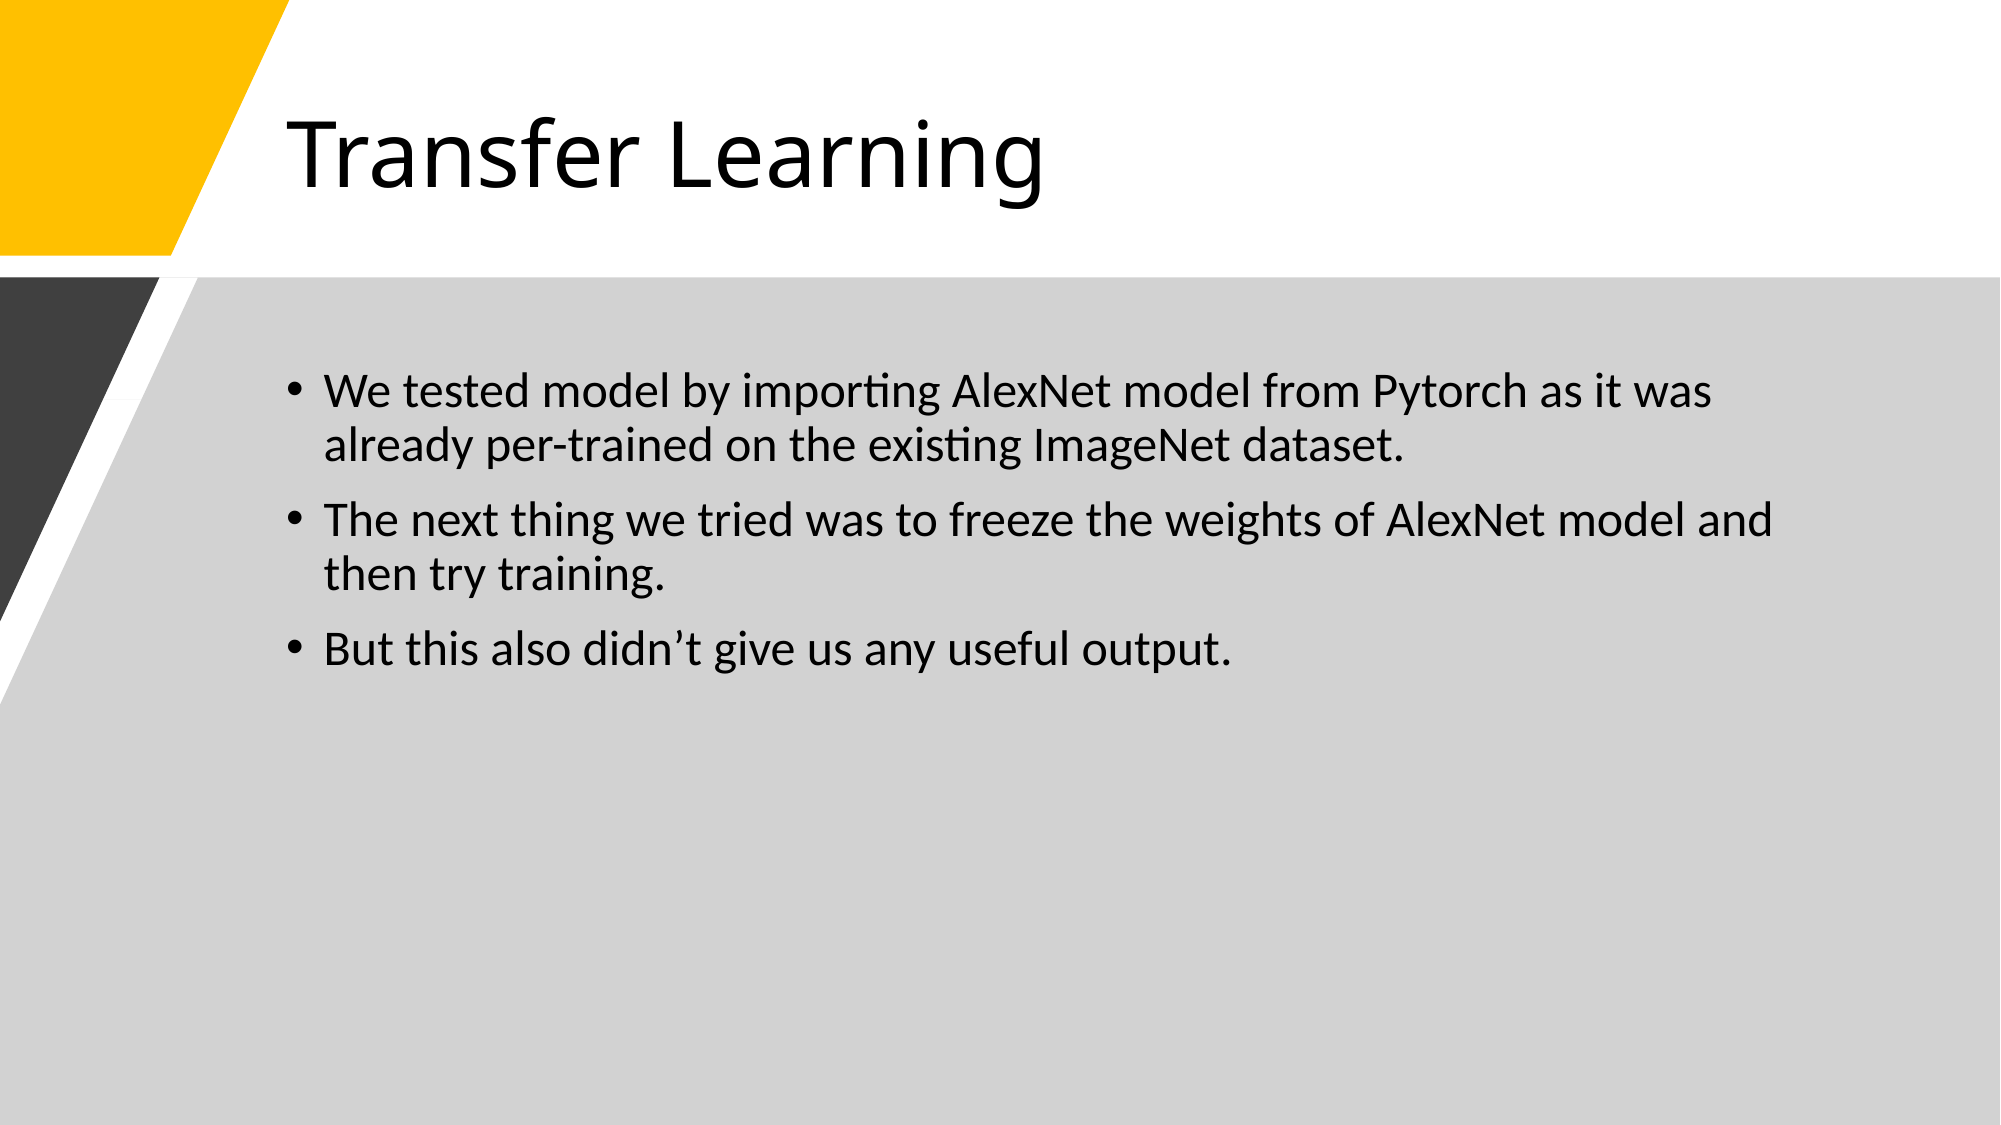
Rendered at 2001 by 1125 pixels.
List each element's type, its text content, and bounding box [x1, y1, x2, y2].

text_box [0, 0, 291, 257]
text_box [0, 276, 162, 622]
title Transfer Learning [271, 60, 1808, 255]
text_box [0, 276, 2000, 1125]
list We tested model by importing AlexNet model from Pytorch as it was already per-trained on the existing ImageNet dataset. The next thing we tried was to freeze the weights of AlexNet model and then try training. But this also didn’t give us any useful output. [271, 356, 1808, 1020]
